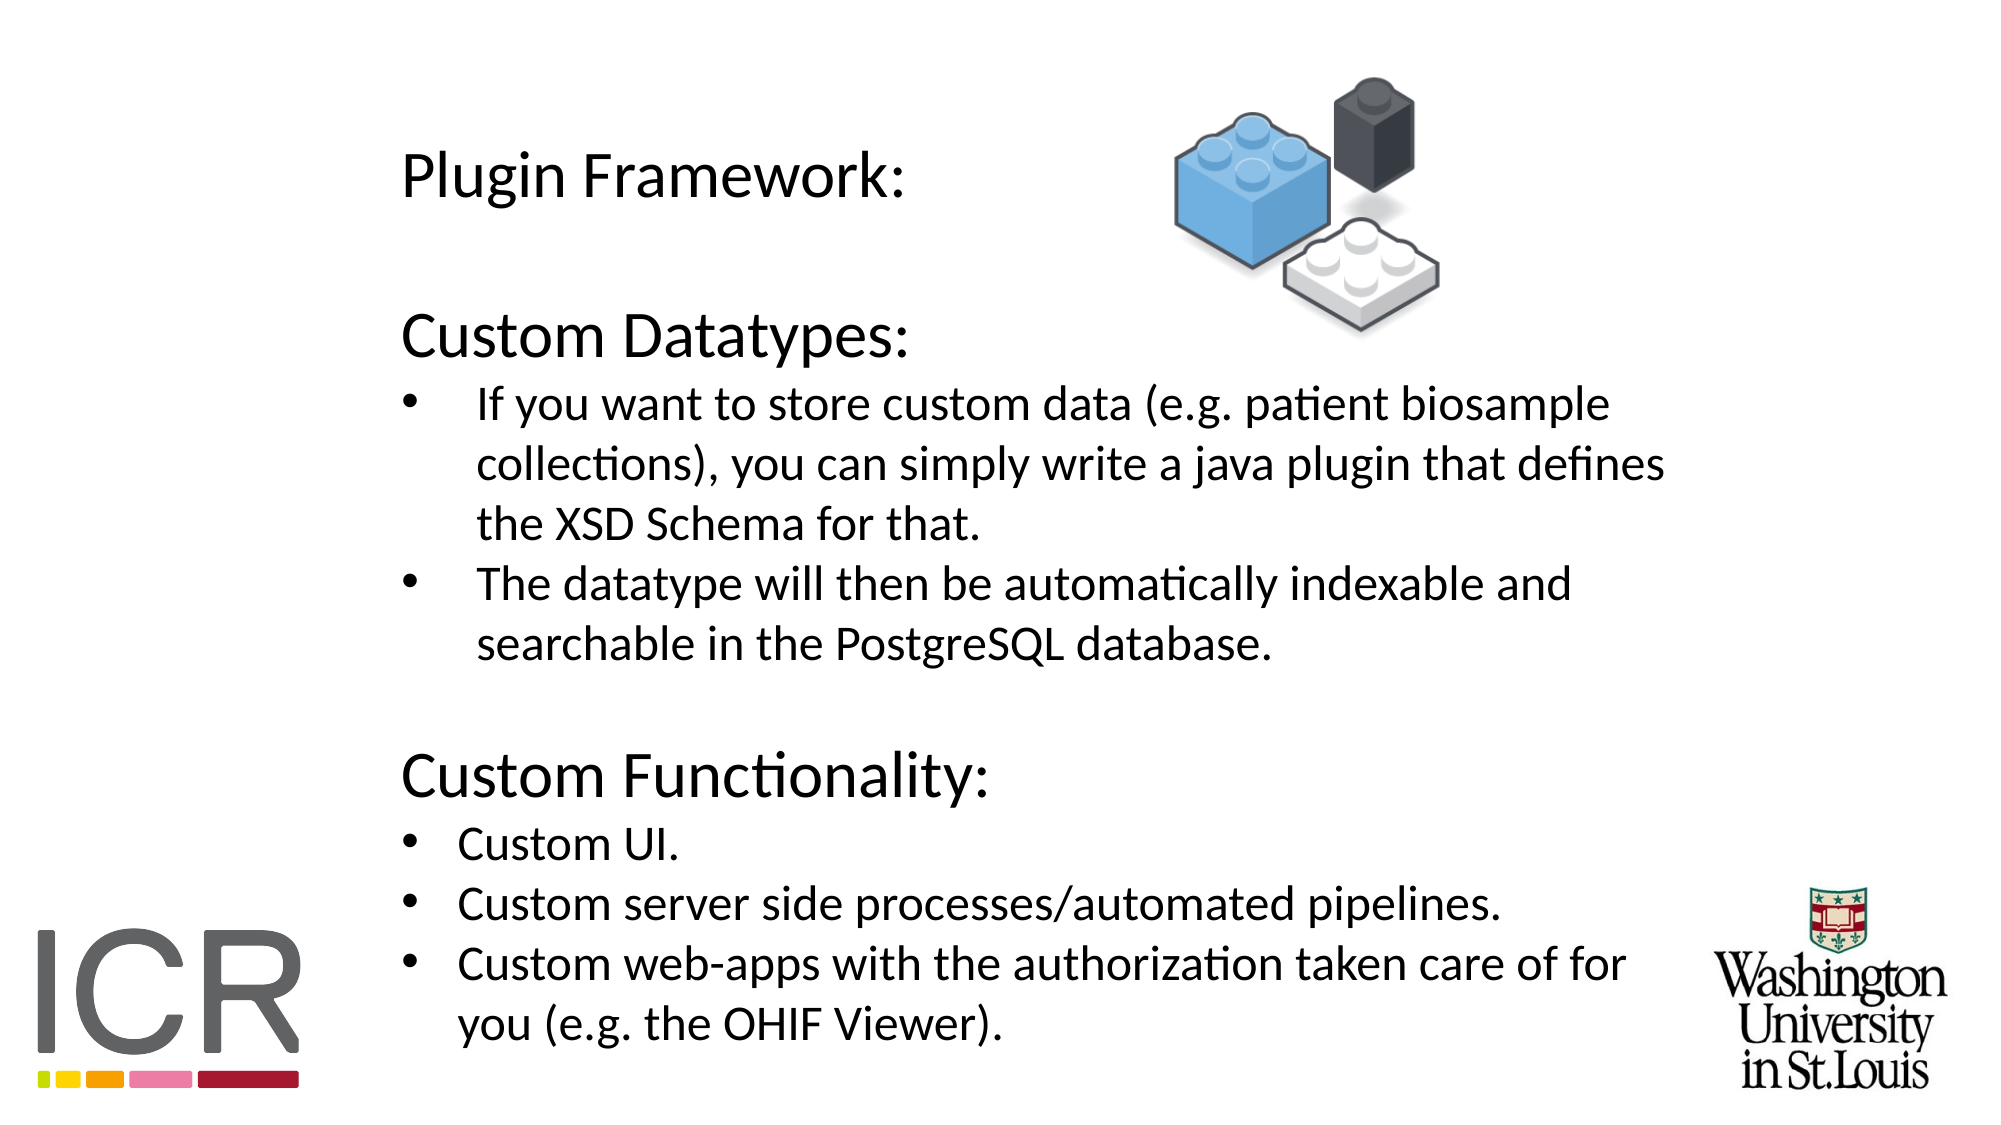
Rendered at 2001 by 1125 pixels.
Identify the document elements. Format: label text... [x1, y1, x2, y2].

picture [29, 922, 306, 1096]
picture [1700, 867, 1967, 1116]
picture [1154, 54, 1459, 360]
text_box Plugin Framework: Custom Datatypes: If you want to store custom data (e.g. patient biosample collections), you can simply write a java plugin that defines the XSD Schema for that. The datatype will then be automatically indexable and searchable in the PostgreSQL database. Custom Functionality: Custom UI. Custom server side processes/automated pipelines. Custom web-apps with the authorization taken care of for you (e.g. the OHIF Viewer). [386, 123, 1726, 1125]
